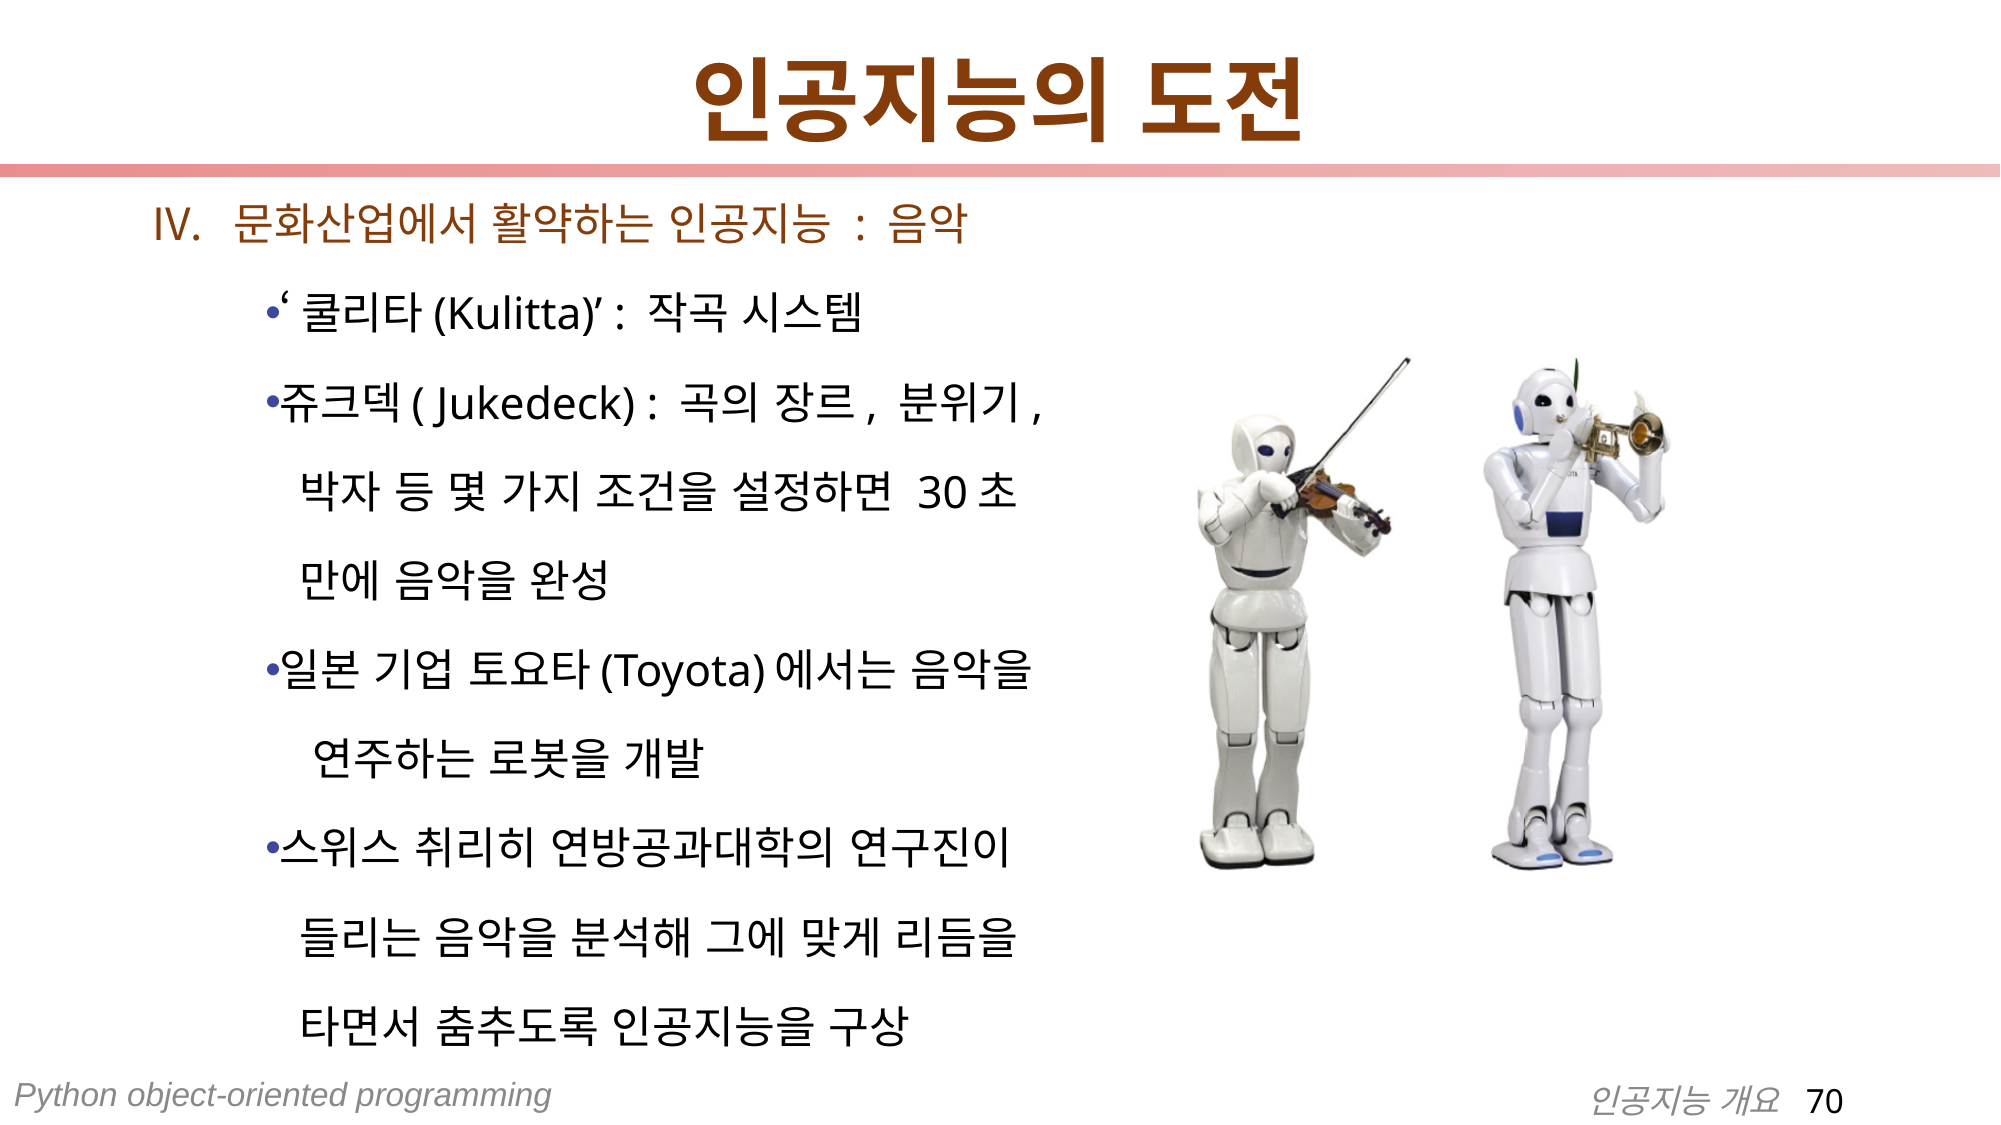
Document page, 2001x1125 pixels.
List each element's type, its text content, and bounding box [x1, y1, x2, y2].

title 인공지능의 도전 [137, 59, 1863, 151]
picture [1163, 297, 1679, 887]
list 문화산업에서 활약하는 인공지능 : 음악 ‘쿨리타(Kulitta)’ : 작곡 시스템 쥬크덱( Jukedeck) : 곡의 장르, 분위기, 박자 등 몇 가지 조건을 설정하면 30초 만에 음악을 완성 일본 기업 토요타(Toyota)에서는 음악을 연주하는 로봇을 개발 스위스 취리히 연방공과대학의 연구진이 들리는 음악을 분석해 그에 맞게 리듬을 타면서 춤추도록 인공지능을 구상 [137, 194, 1863, 1070]
